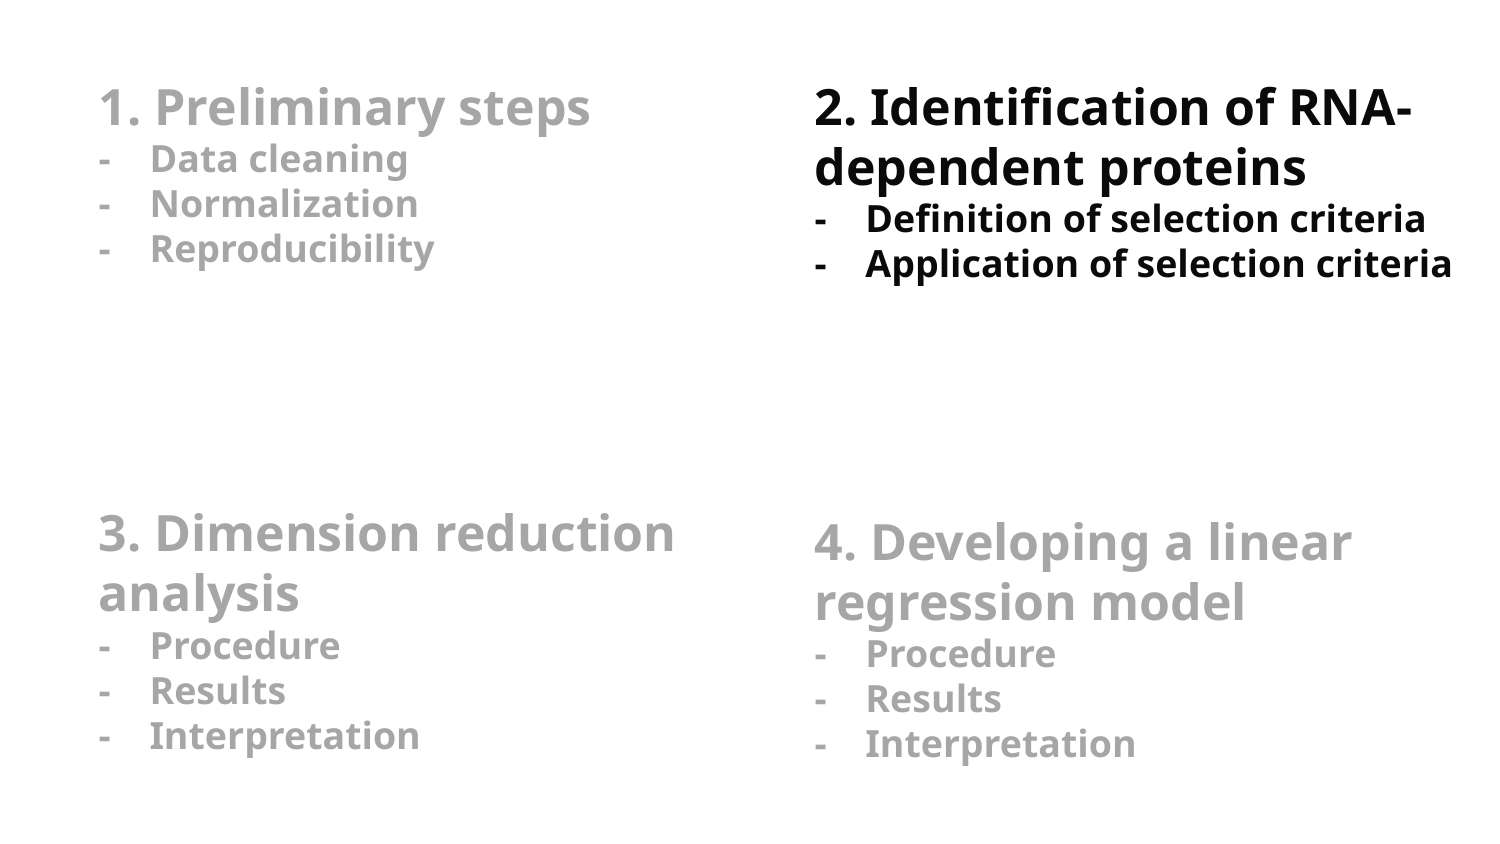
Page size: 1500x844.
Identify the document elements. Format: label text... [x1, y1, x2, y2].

text_box 3. Dimension reduction analysis - Procedure - Results - Interpretation [83, 494, 834, 765]
text_box 2. Identification of RNA-dependent proteins - Definition of selection criteria - Application of selection criteria [799, 67, 1500, 293]
text_box 1. Preliminary steps - Data cleaning - Normalization - Reproducibility [83, 67, 834, 398]
text_box 4. Developing a linear regression model - Procedure - Results - Interpretation [799, 502, 1500, 833]
